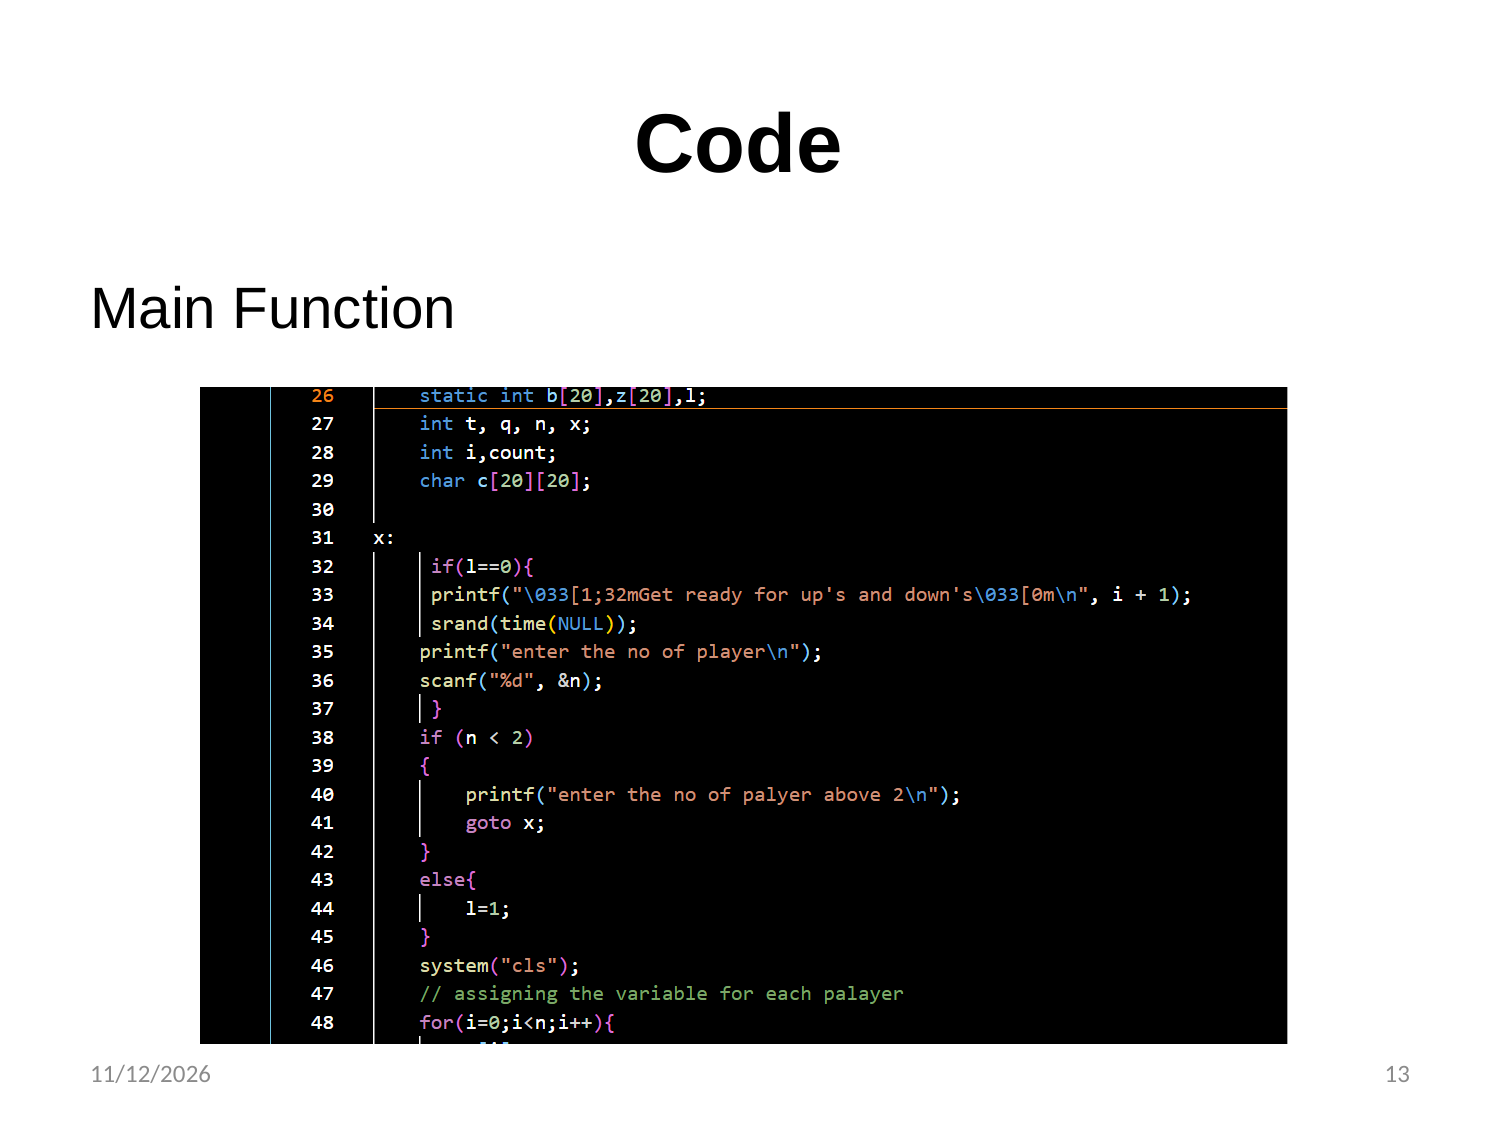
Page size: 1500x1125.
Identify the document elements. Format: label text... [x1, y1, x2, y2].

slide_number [75, 1042, 425, 1103]
slide_number 13 [1074, 1042, 1425, 1103]
picture [199, 387, 1288, 1044]
list Main Function [75, 262, 1425, 1005]
title Code [75, 45, 1425, 233]
